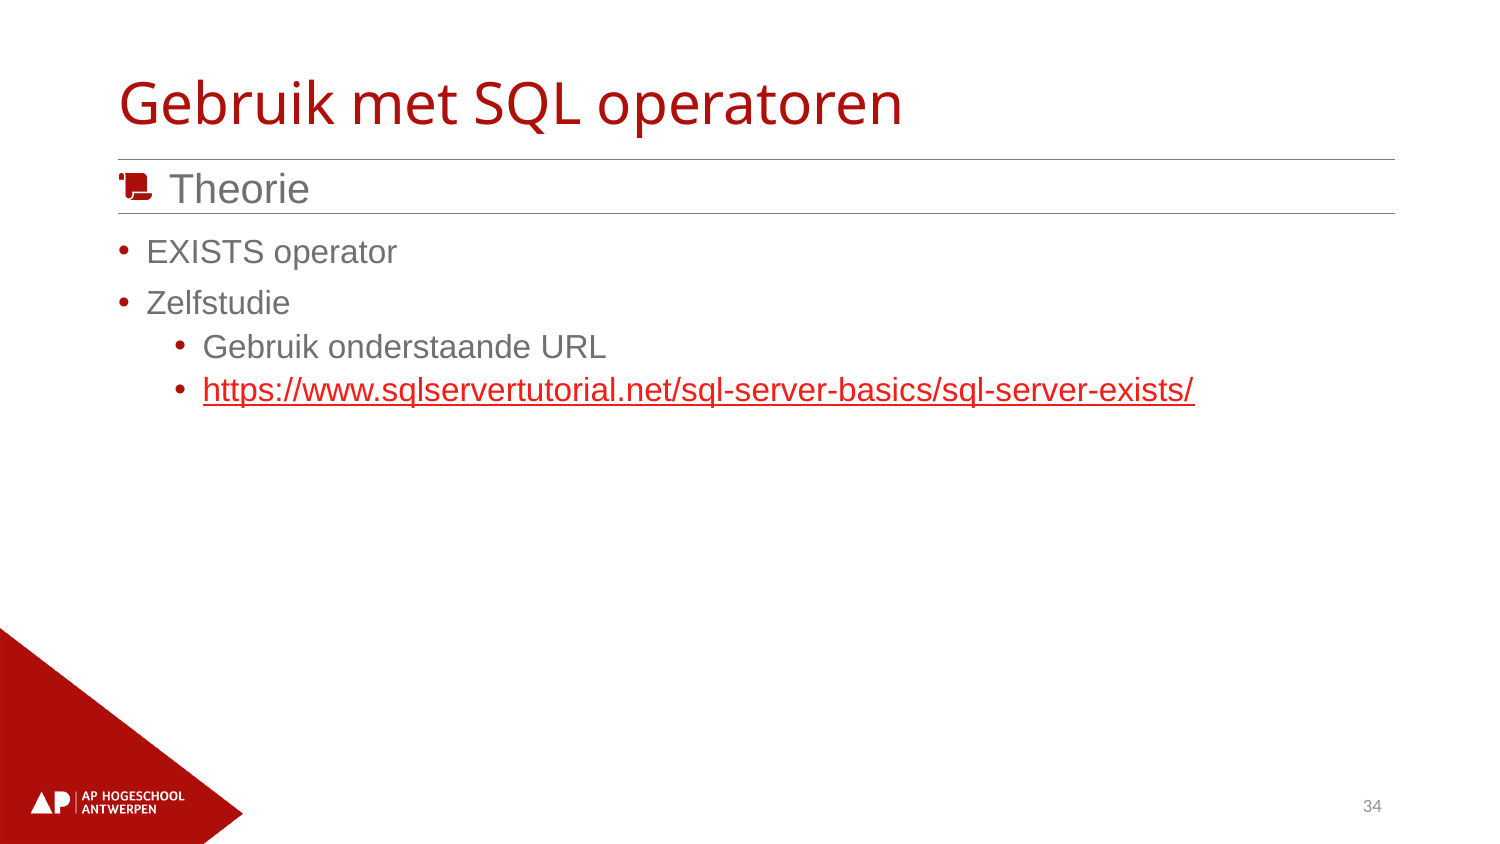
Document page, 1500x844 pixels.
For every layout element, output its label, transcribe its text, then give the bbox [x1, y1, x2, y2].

picture [0, 623, 246, 844]
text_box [118, 154, 1429, 220]
title Gebruik met SQL operatoren [103, 66, 1397, 141]
list EXISTS operator Zelfstudie Gebruik onderstaande URL https://www.sqlservertutorial.net/sql-server-basics/sql-server-exists/ [103, 226, 1397, 690]
slide_number 34 [1263, 782, 1397, 827]
